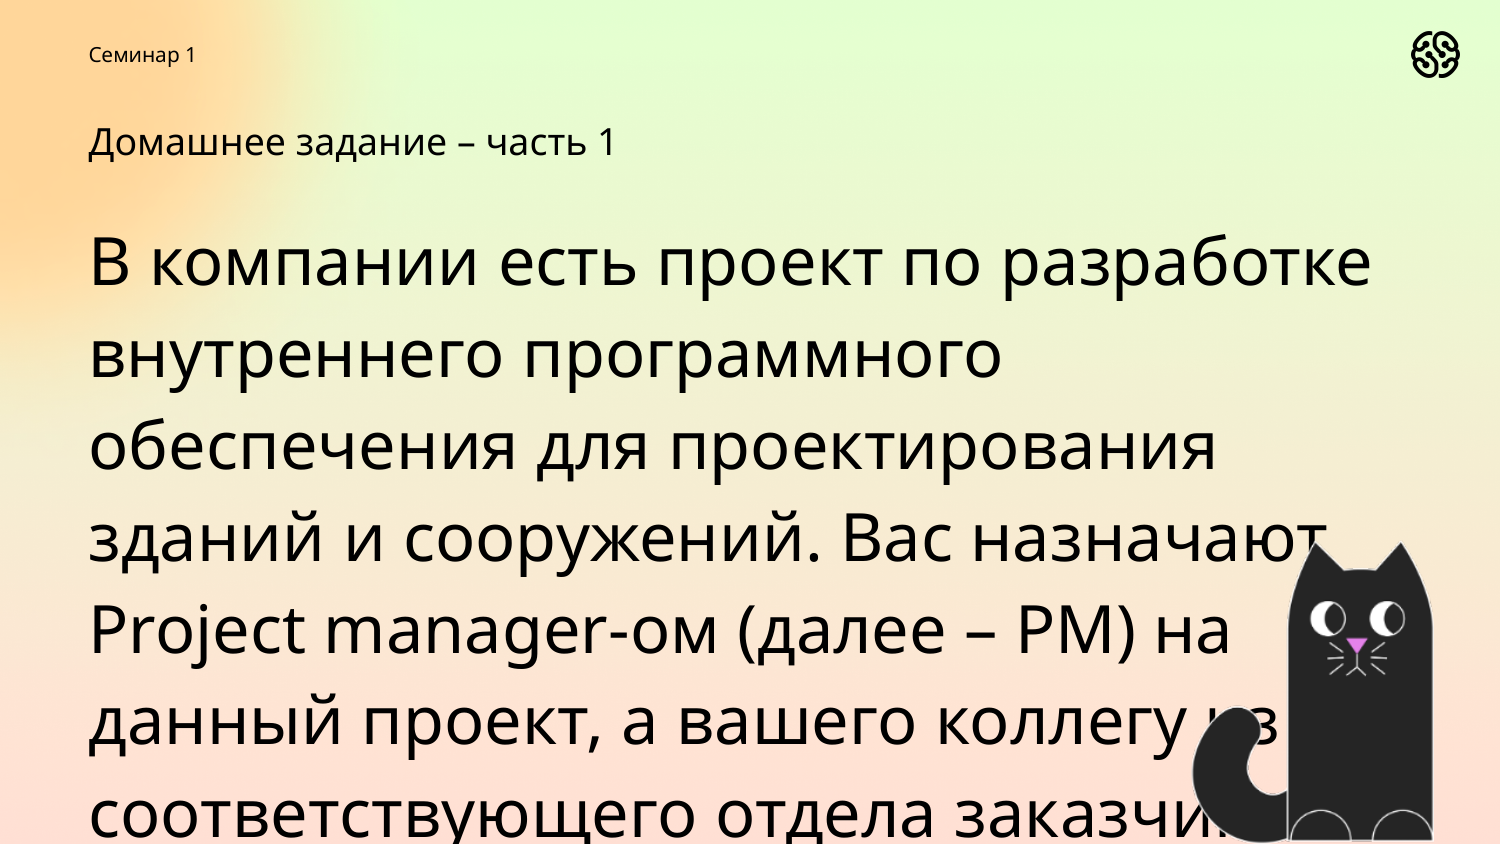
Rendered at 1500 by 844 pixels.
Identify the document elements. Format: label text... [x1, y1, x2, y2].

subtitle В компании есть проект по разработке внутреннего программного обеспечения для проектирования зданий и сооружений. Вас назначают Project manager-ом (далее – PM) на данный проект, а вашего коллегу из соответствующего отдела заказчика – Product owner-ом (далее – PO). Опишите, что входит в обязанности PM и PO по данному проекту. Кто из них будет отвечать за создание продукта? Опишите Жизненный цикл продукта и Жизненный цикл проекта. [88, 206, 1412, 739]
subtitle Семинар 1 [88, 24, 1066, 84]
title Домашнее задание – часть 1 [88, 118, 1412, 172]
picture [0, 0, 1500, 844]
